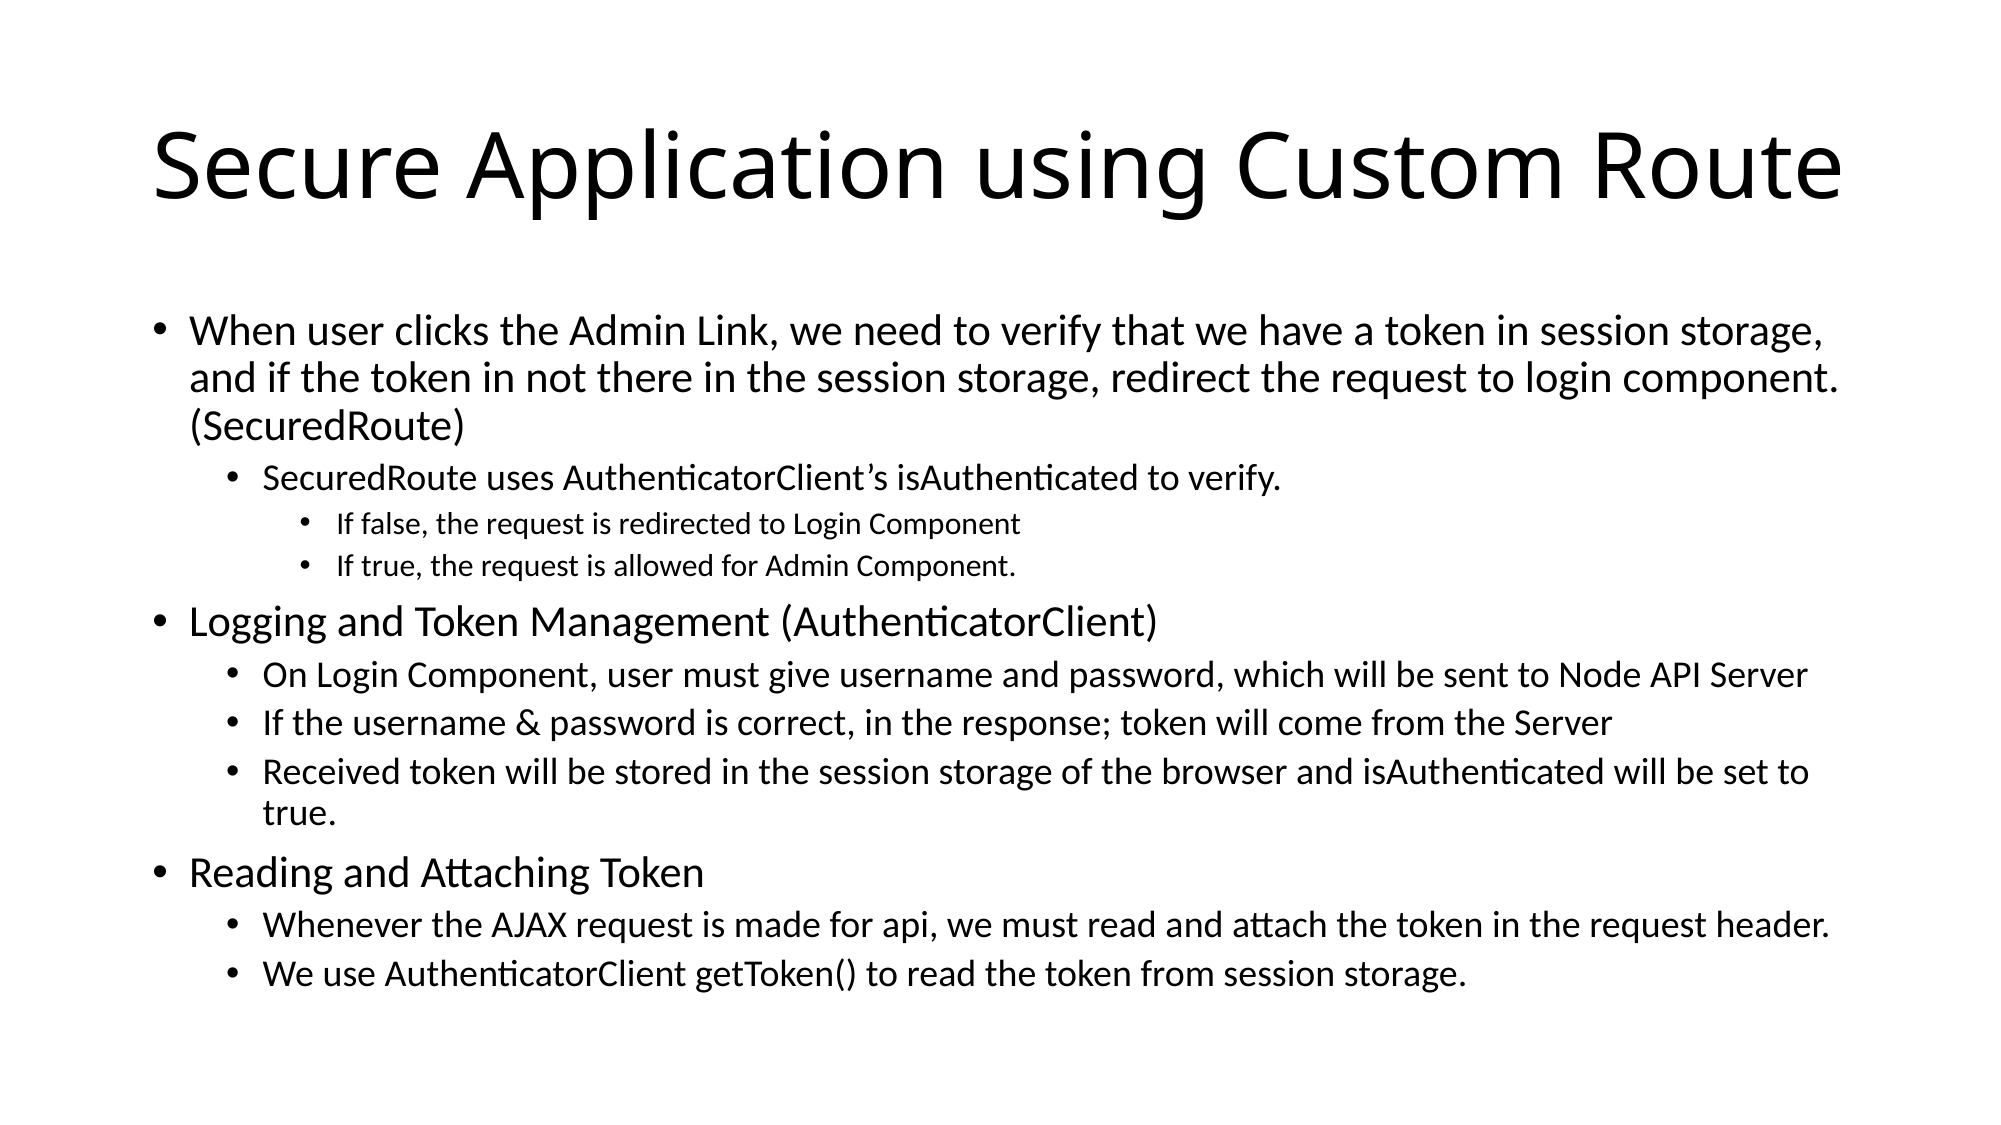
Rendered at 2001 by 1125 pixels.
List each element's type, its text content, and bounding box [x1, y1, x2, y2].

list When user clicks the Admin Link, we need to verify that we have a token in session storage, and if the token in not there in the session storage, redirect the request to login component. (SecuredRoute) SecuredRoute uses AuthenticatorClient’s isAuthenticated to verify. If false, the request is redirected to Login Component If true, the request is allowed for Admin Component. Logging and Token Management (AuthenticatorClient) On Login Component, user must give username and password, which will be sent to Node API Server If the username & password is correct, in the response; token will come from the Server Received token will be stored in the session storage of the browser and isAuthenticated will be set to true. Reading and Attaching Token Whenever the AJAX request is made for api, we must read and attach the token in the request header. We use AuthenticatorClient getToken() to read the token from session storage. [137, 299, 1863, 1014]
title Secure Application using Custom Route [137, 59, 1863, 278]
